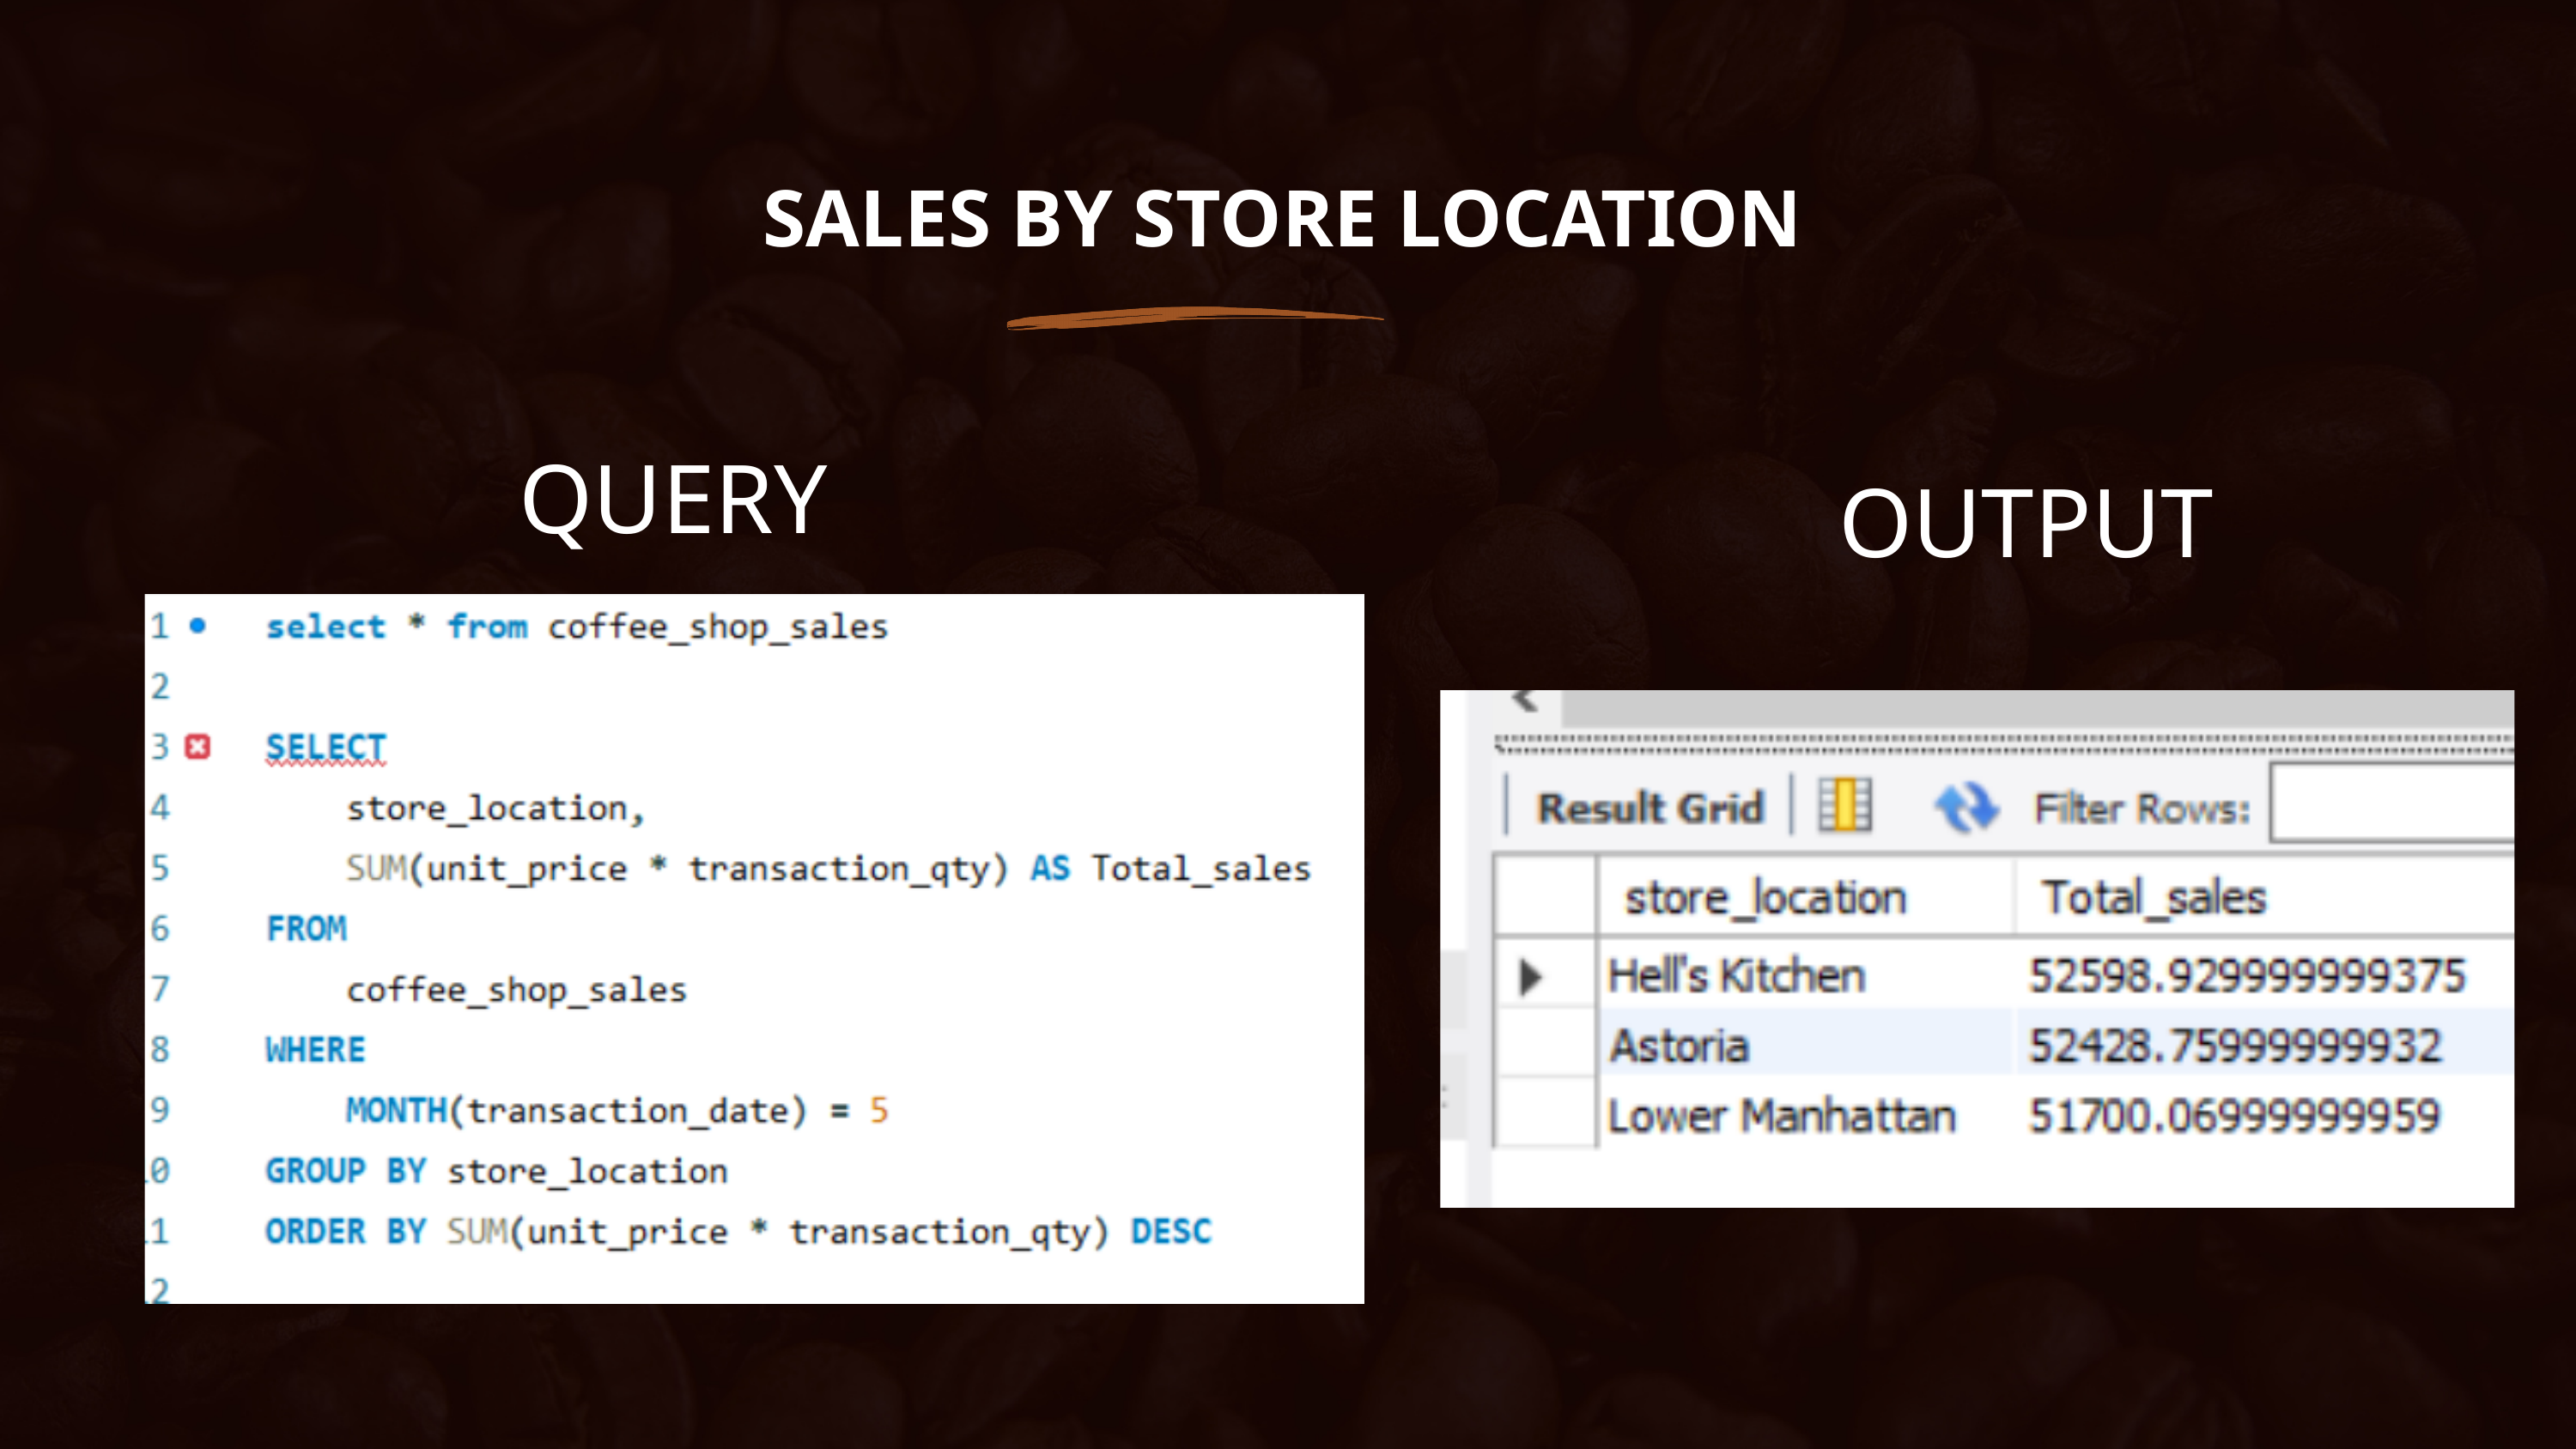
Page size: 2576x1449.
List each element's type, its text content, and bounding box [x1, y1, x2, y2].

text_box [144, 594, 1364, 1304]
text_box QUERY [404, 419, 942, 553]
text_box OUTPUT [1757, 444, 2295, 577]
text_box [0, 0, 2576, 1449]
text_box [1006, 306, 1385, 330]
text_box SALES BY STORE LOCATION [332, 43, 2233, 263]
text_box [1440, 690, 2515, 1209]
